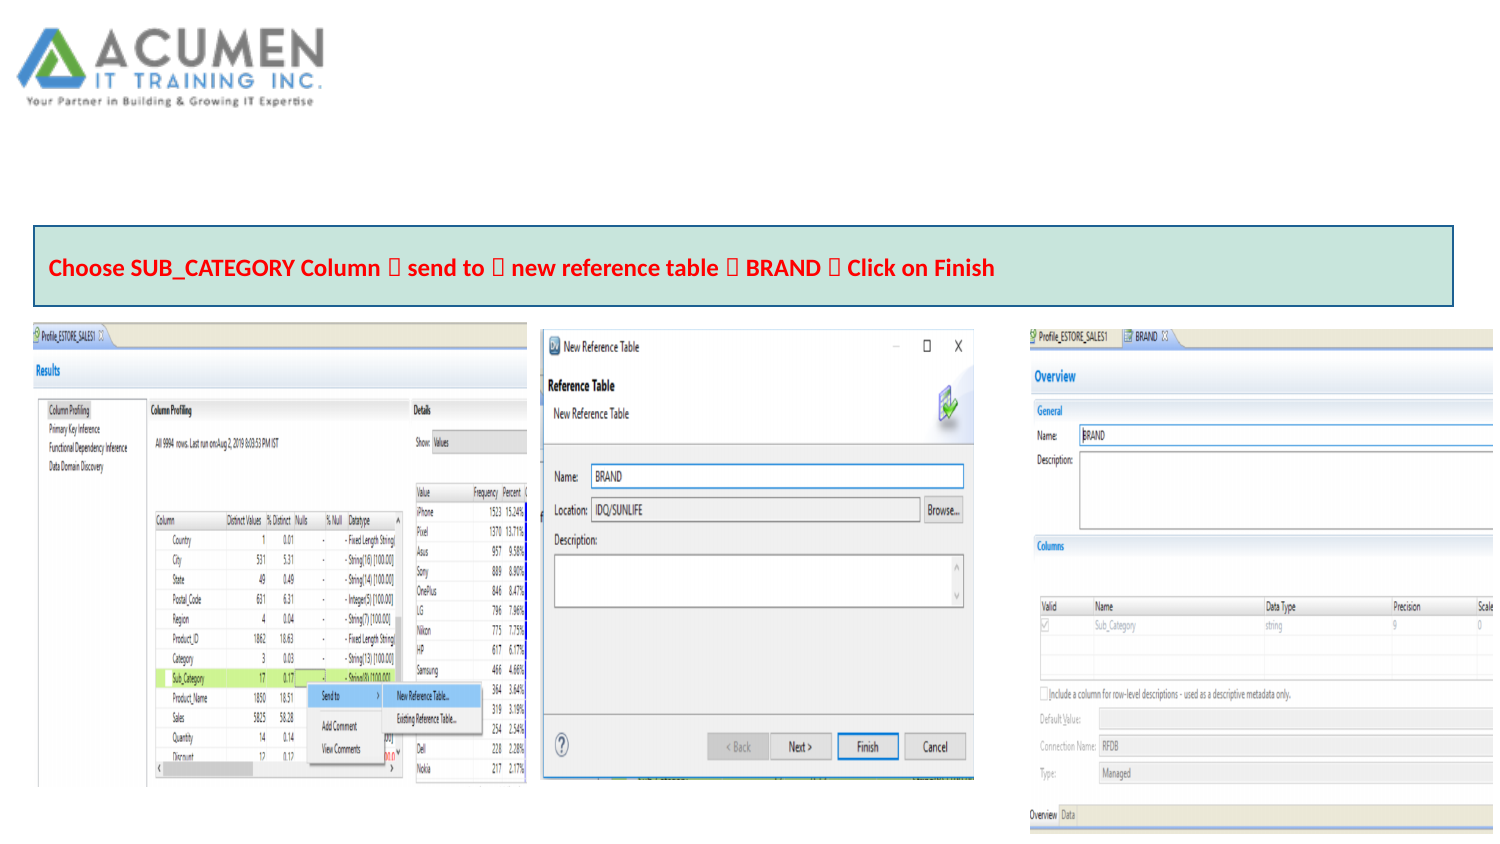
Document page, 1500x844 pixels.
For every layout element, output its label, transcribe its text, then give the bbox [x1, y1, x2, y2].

picture [33, 322, 527, 787]
text_box Choose SUB_CATEGORY Column  send to  new reference table  BRAND  Click on Finish [33, 225, 1454, 307]
picture [540, 329, 974, 780]
picture [1030, 329, 1493, 834]
picture [14, 26, 328, 111]
